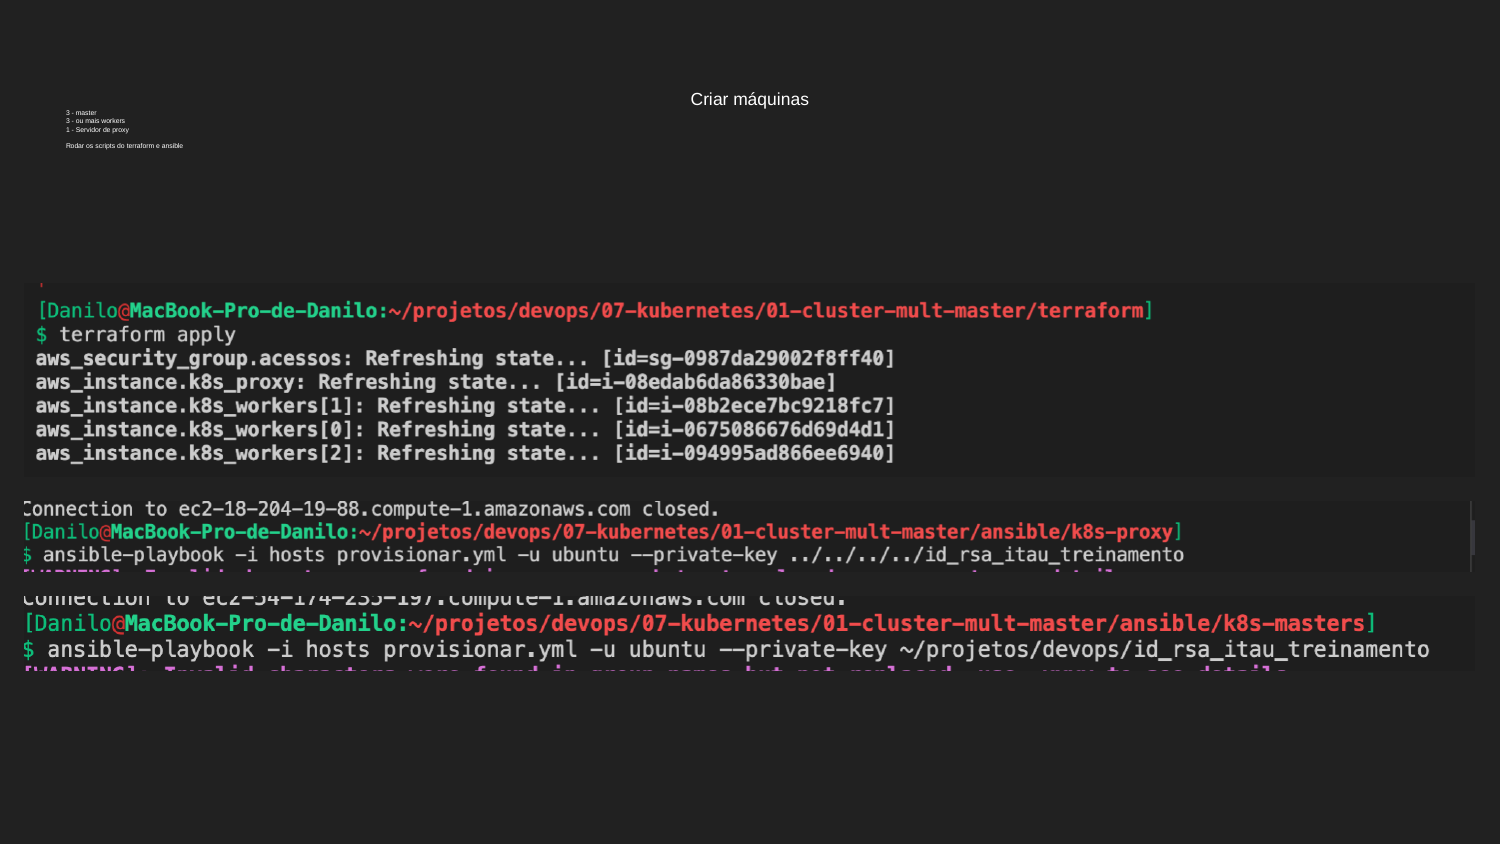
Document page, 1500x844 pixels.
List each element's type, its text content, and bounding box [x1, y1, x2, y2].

picture [24, 283, 1476, 477]
picture [24, 501, 1476, 572]
picture [24, 596, 1476, 672]
title Criar máquinas 3 - master 3 - ou mais workers 1 - Servidor de proxy Rodar os scripts do terraform e ansible [51, 72, 1449, 167]
